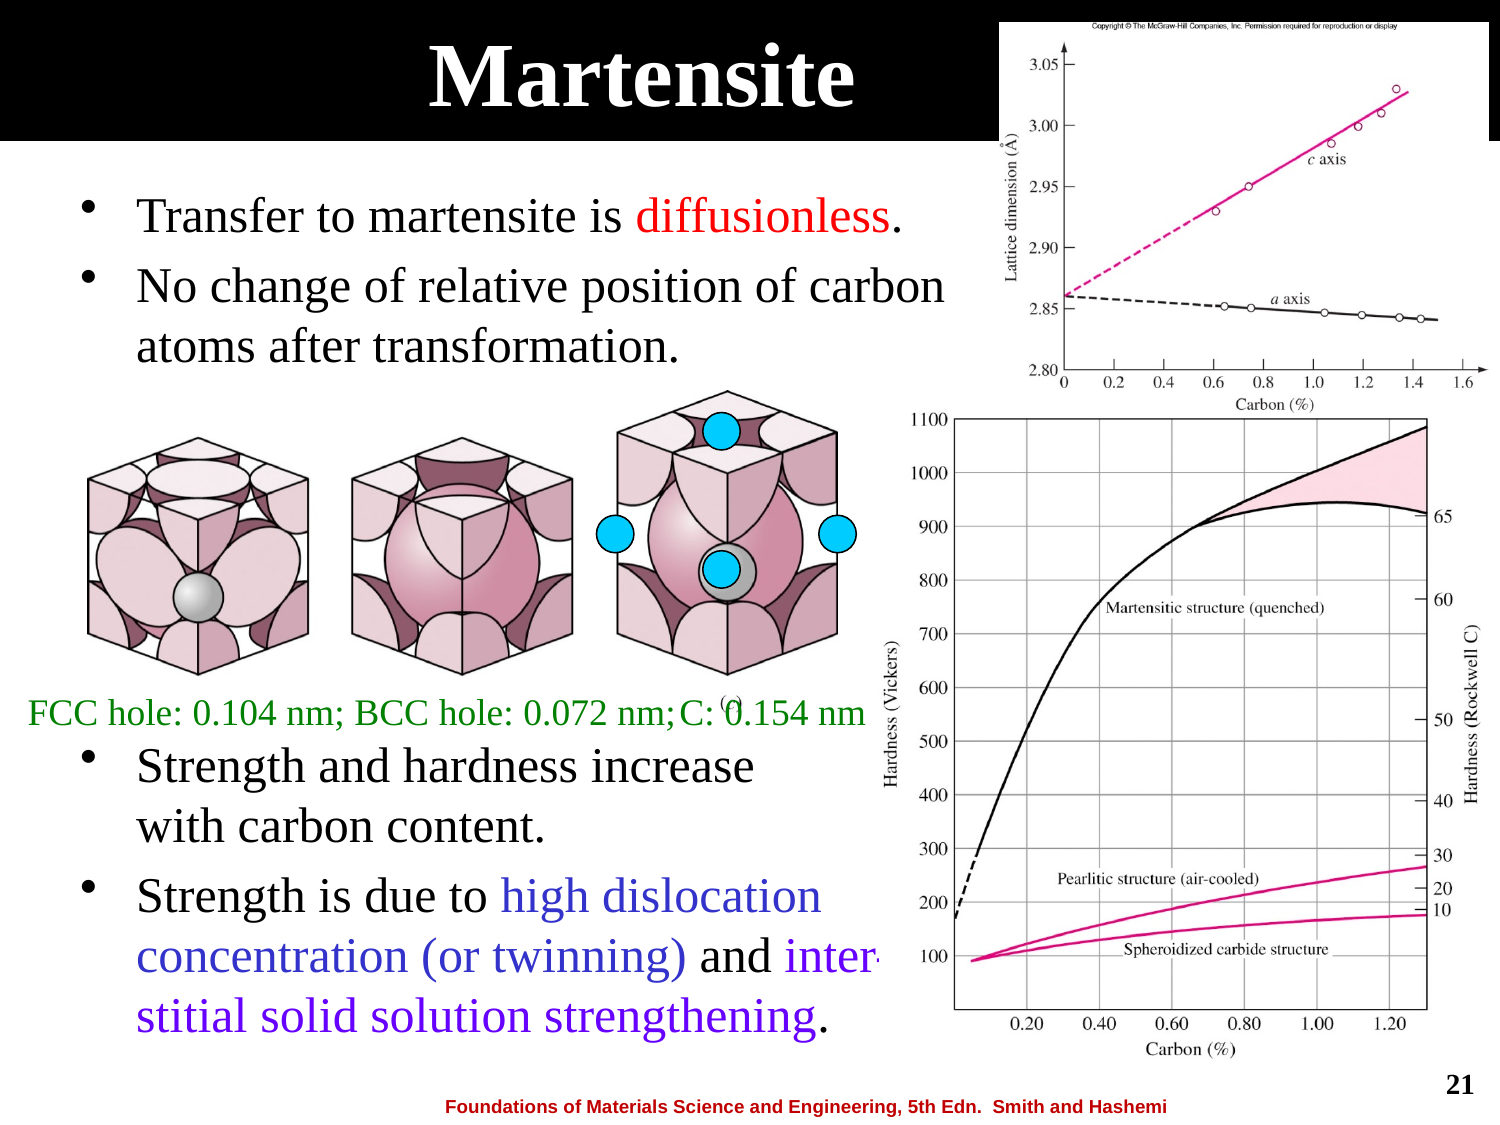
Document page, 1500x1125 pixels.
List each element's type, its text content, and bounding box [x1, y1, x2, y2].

text_box C: 0.154 nm [664, 680, 874, 741]
slide_number 21 [1139, 1057, 1491, 1118]
list Transfer to martensite is diffusionless. No change of relative position of carbon atoms after transformation. Strength and hardness increase with carbon content. Strength is due to high dislocation concentration (or twinning) and inter- stitial solid solution strengthening. [64, 741, 876, 1063]
picture [87, 390, 838, 713]
picture [879, 21, 1489, 1059]
text_box [841, 515, 857, 553]
title Martensite [0, 0, 1500, 141]
text_box FCC hole: 0.104 nm; BCC hole: 0.072 nm; [12, 680, 664, 741]
list Transfer to martensite is diffusionless. No change of relative position of carbon atoms after transformation. Strength and hardness increase with carbon content. Strength is due to high dislocation concentration (or twinning) and inter- stitial solid solution strengthening. [64, 174, 994, 680]
